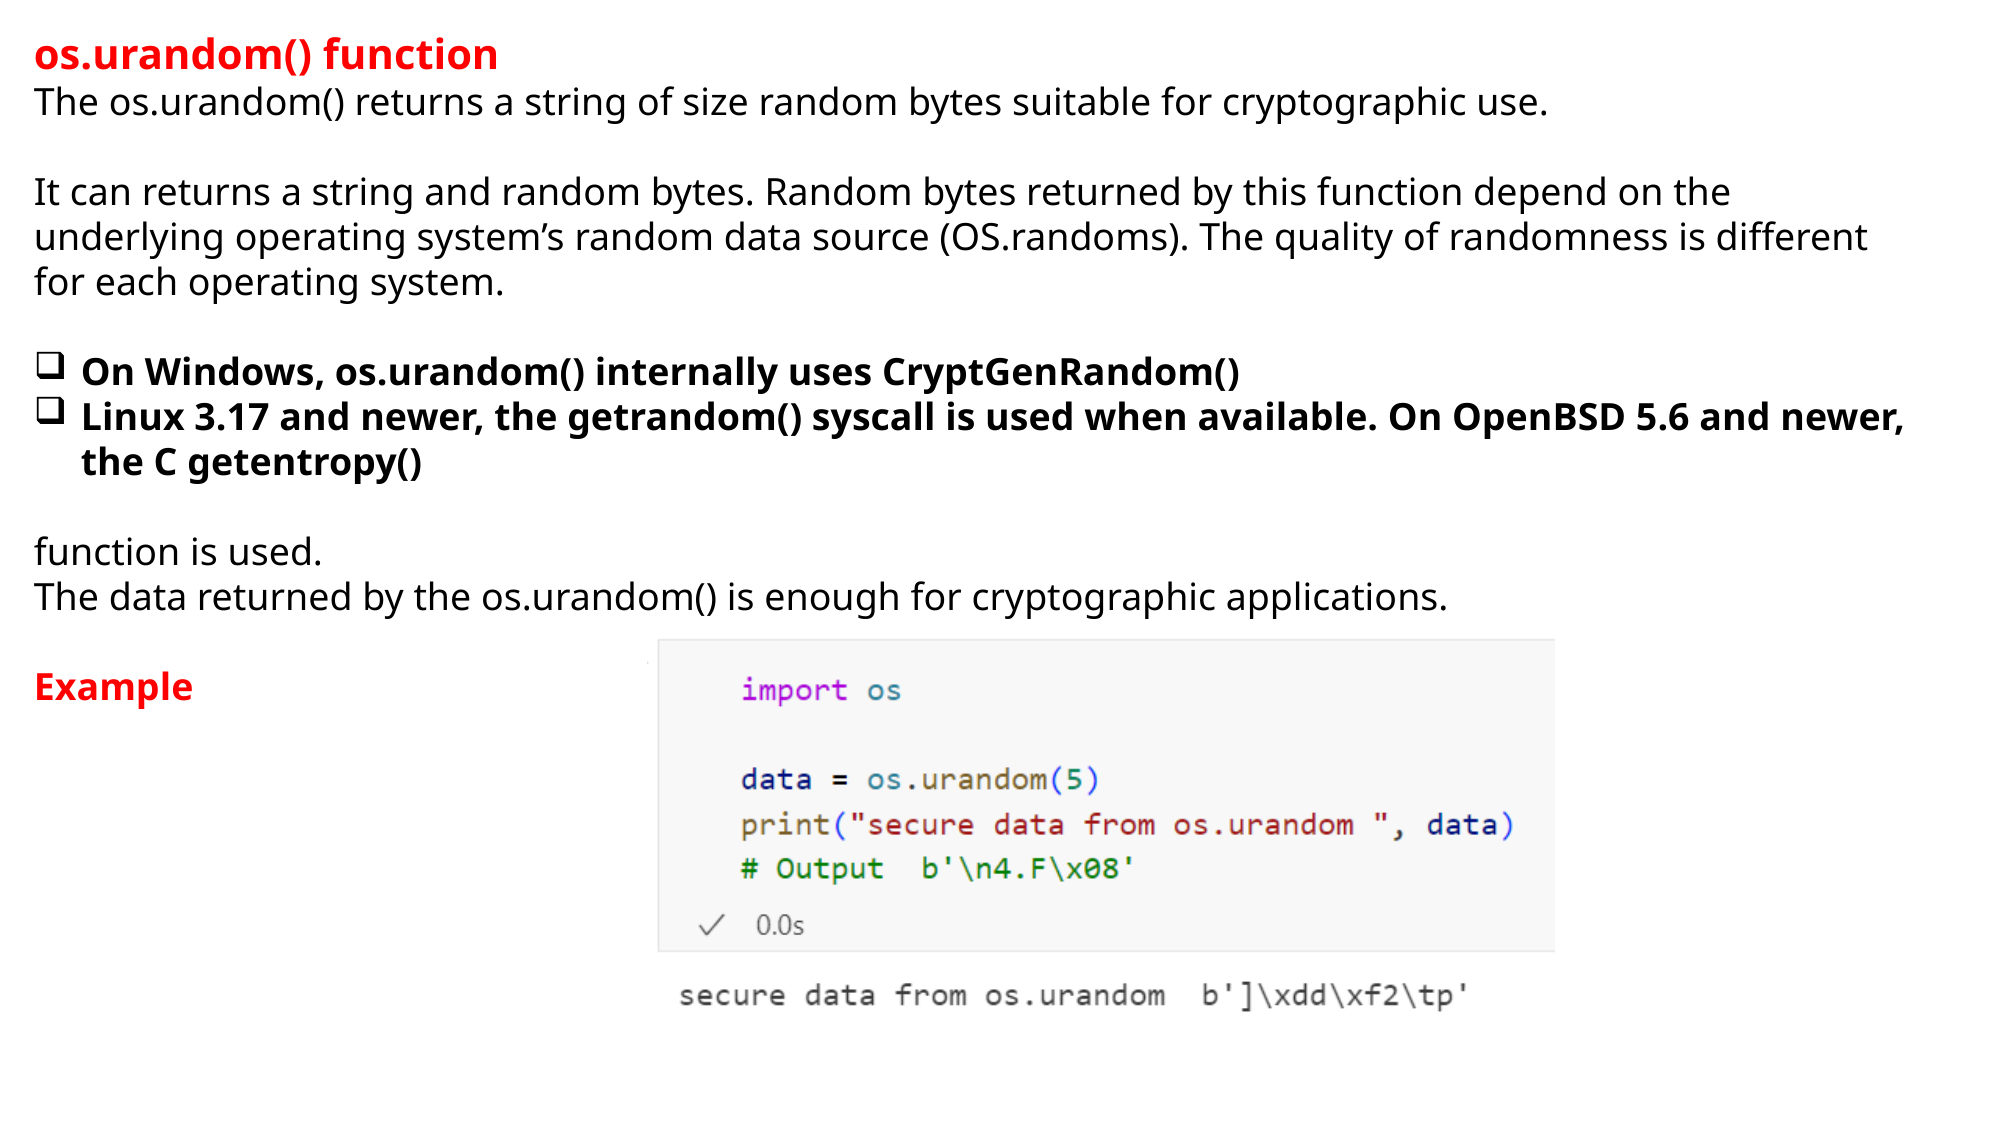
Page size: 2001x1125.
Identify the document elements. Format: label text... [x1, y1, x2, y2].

text_box os.urandom() function The os.urandom() returns a string of size random bytes suitable for cryptographic use. It can returns a string and random bytes. Random bytes returned by this function depend on the underlying operating system’s random data source (OS.randoms). The quality of randomness is different for each operating system. On Windows, os.urandom() internally uses CryptGenRandom() Linux 3.17 and newer, the getrandom() syscall is used when available. On OpenBSD 5.6 and newer, the C getentropy() function is used. The data returned by the os.urandom() is enough for cryptographic applications. Example [19, 20, 1928, 716]
picture [646, 619, 1556, 1105]
